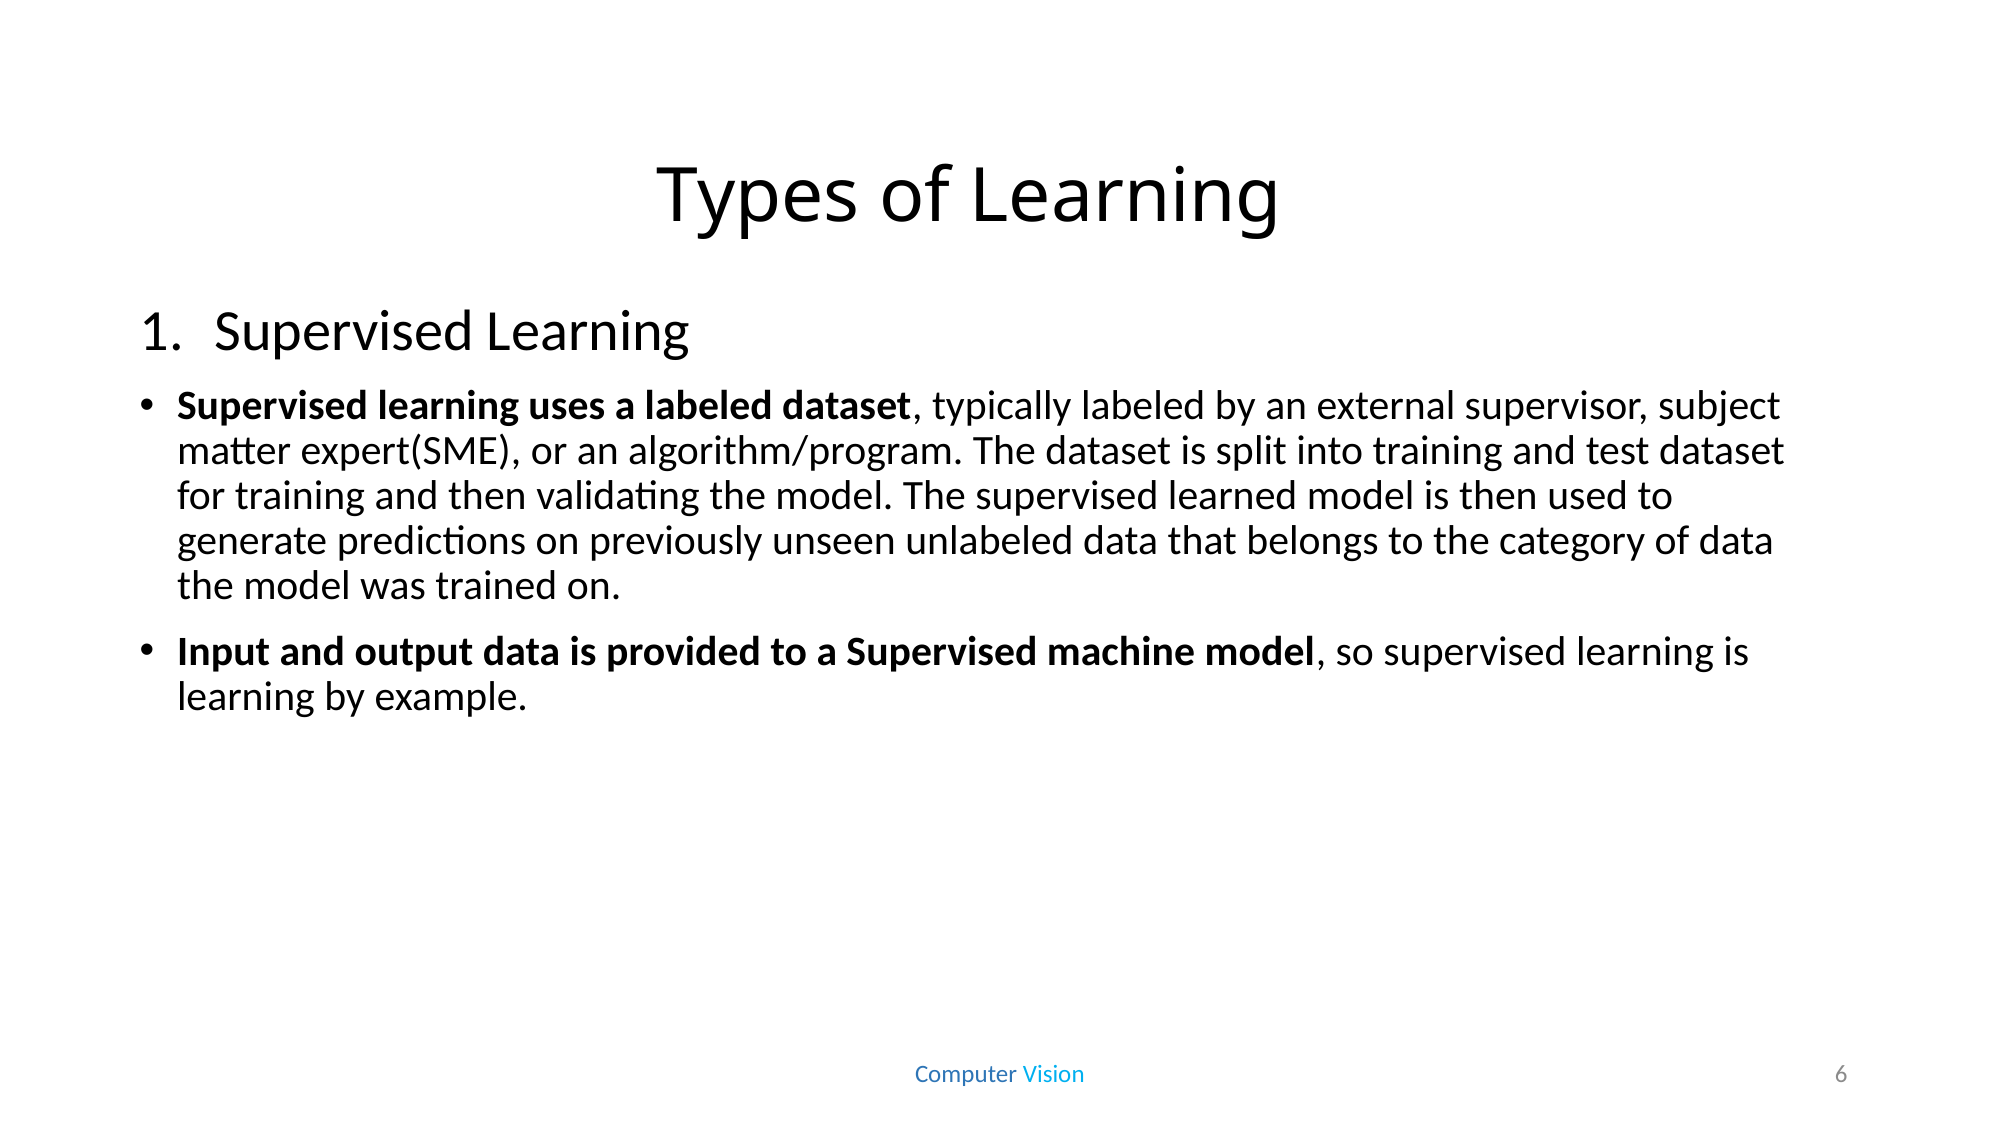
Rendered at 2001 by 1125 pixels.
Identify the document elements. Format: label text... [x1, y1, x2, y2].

title Types of Learning [139, 143, 1800, 251]
footer Computer Vision [662, 1042, 1338, 1103]
list Supervised Learning Supervised learning uses a labeled dataset, typically labeled by an external supervisor, subject matter expert(SME), or an algorithm/program. The dataset is split into training and test dataset for training and then validating the model. The supervised learned model is then used to generate predictions on previously unseen unlabeled data that belongs to the category of data the model was trained on. Input and output data is provided to a Supervised machine model, so supervised learning is learning by example. [139, 299, 1801, 1014]
slide_number 6 [1412, 1042, 1863, 1103]
